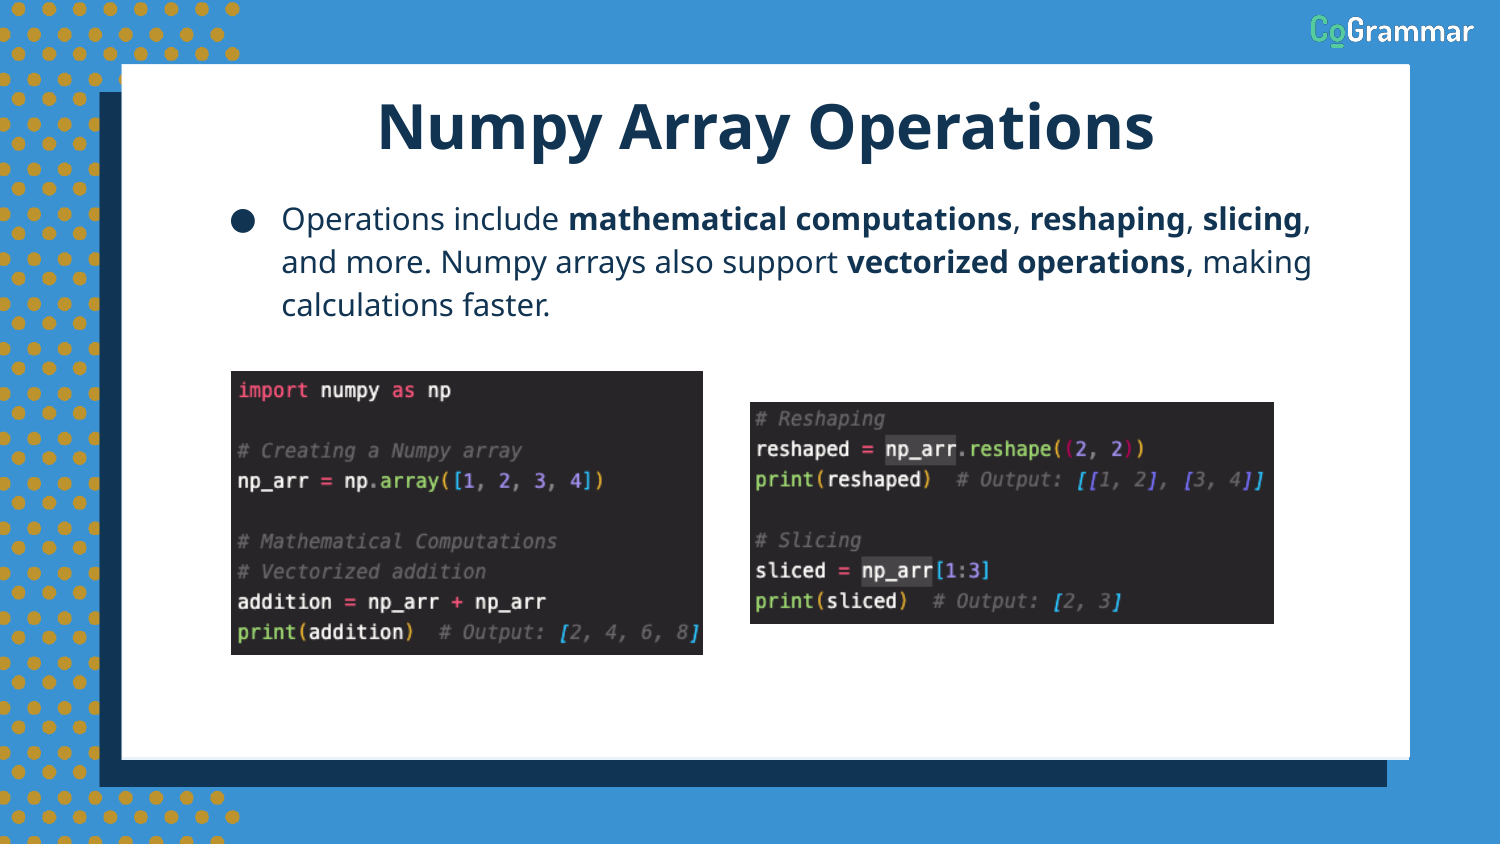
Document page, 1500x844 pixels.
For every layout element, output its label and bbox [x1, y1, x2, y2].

picture [1310, 15, 1474, 48]
picture [230, 370, 703, 655]
text_box [0, 0, 1500, 844]
picture [749, 402, 1274, 624]
